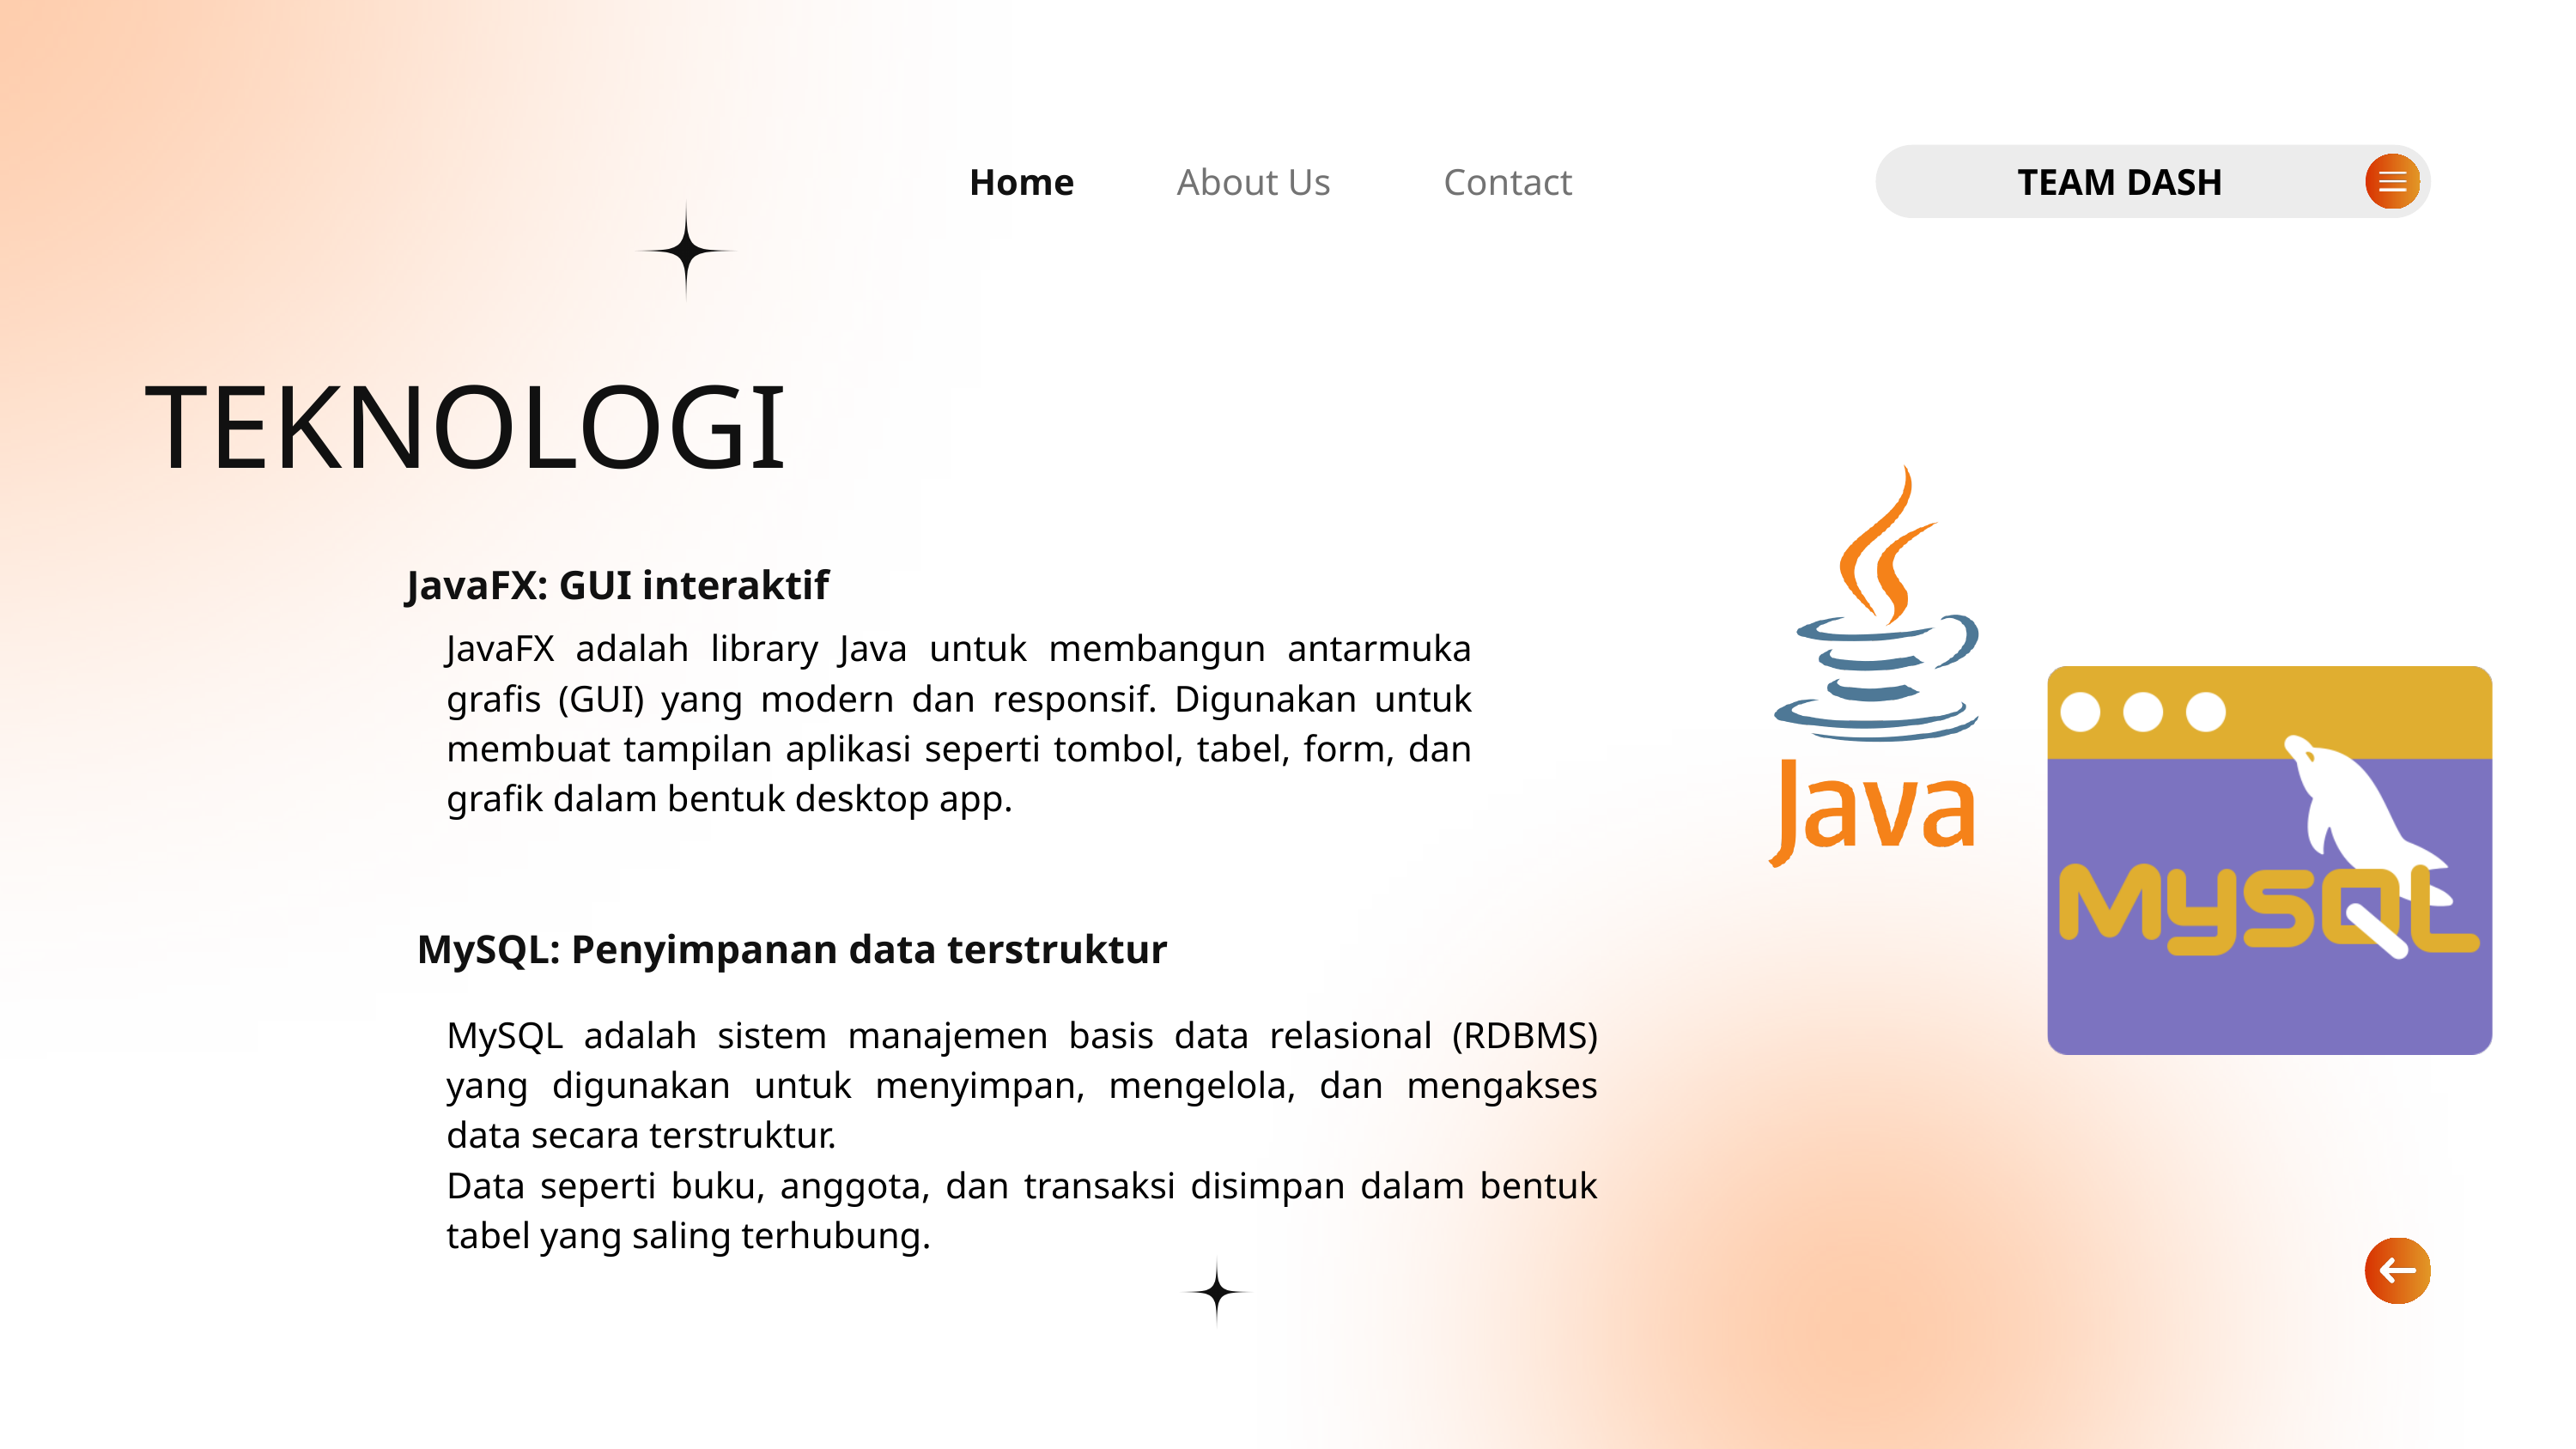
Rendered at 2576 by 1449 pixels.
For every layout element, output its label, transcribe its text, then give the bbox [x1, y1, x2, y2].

text_box TEKNOLOGI [144, 364, 1255, 492]
text_box [1254, 724, 2469, 1449]
text_box MySQL adalah sistem manajemen basis data relasional (RDBMS) yang digunakan untuk menyimpan, mengelola, dan mengakses data secara terstruktur. Data seperti buku, anggota, dan transaksi disimpan dalam bentuk tabel yang saling terhubung. [446, 1005, 1599, 1256]
text_box [0, 0, 1020, 1059]
text_box [634, 198, 738, 303]
text_box JavaFX: GUI interaktif [343, 552, 893, 619]
text_box JavaFX adalah library Java untuk membangun antarmuka grafis (GUI) yang modern dan responsif. Digunakan untuk membuat tampilan aplikasi seperti tombol, tabel, form, dan grafik dalam bentuk desktop app. [446, 618, 1473, 820]
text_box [1875, 144, 2432, 219]
text_box About Us [1122, 152, 1376, 203]
text_box Home [935, 152, 1109, 203]
text_box MySQL: Penyimpanan data terstruktur [416, 900, 1291, 972]
text_box [2047, 666, 2493, 1055]
text_box Contact [1376, 152, 1641, 203]
text_box [1747, 464, 2004, 868]
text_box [2364, 1237, 2432, 1304]
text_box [2365, 154, 2421, 209]
text_box [1179, 1256, 1255, 1330]
